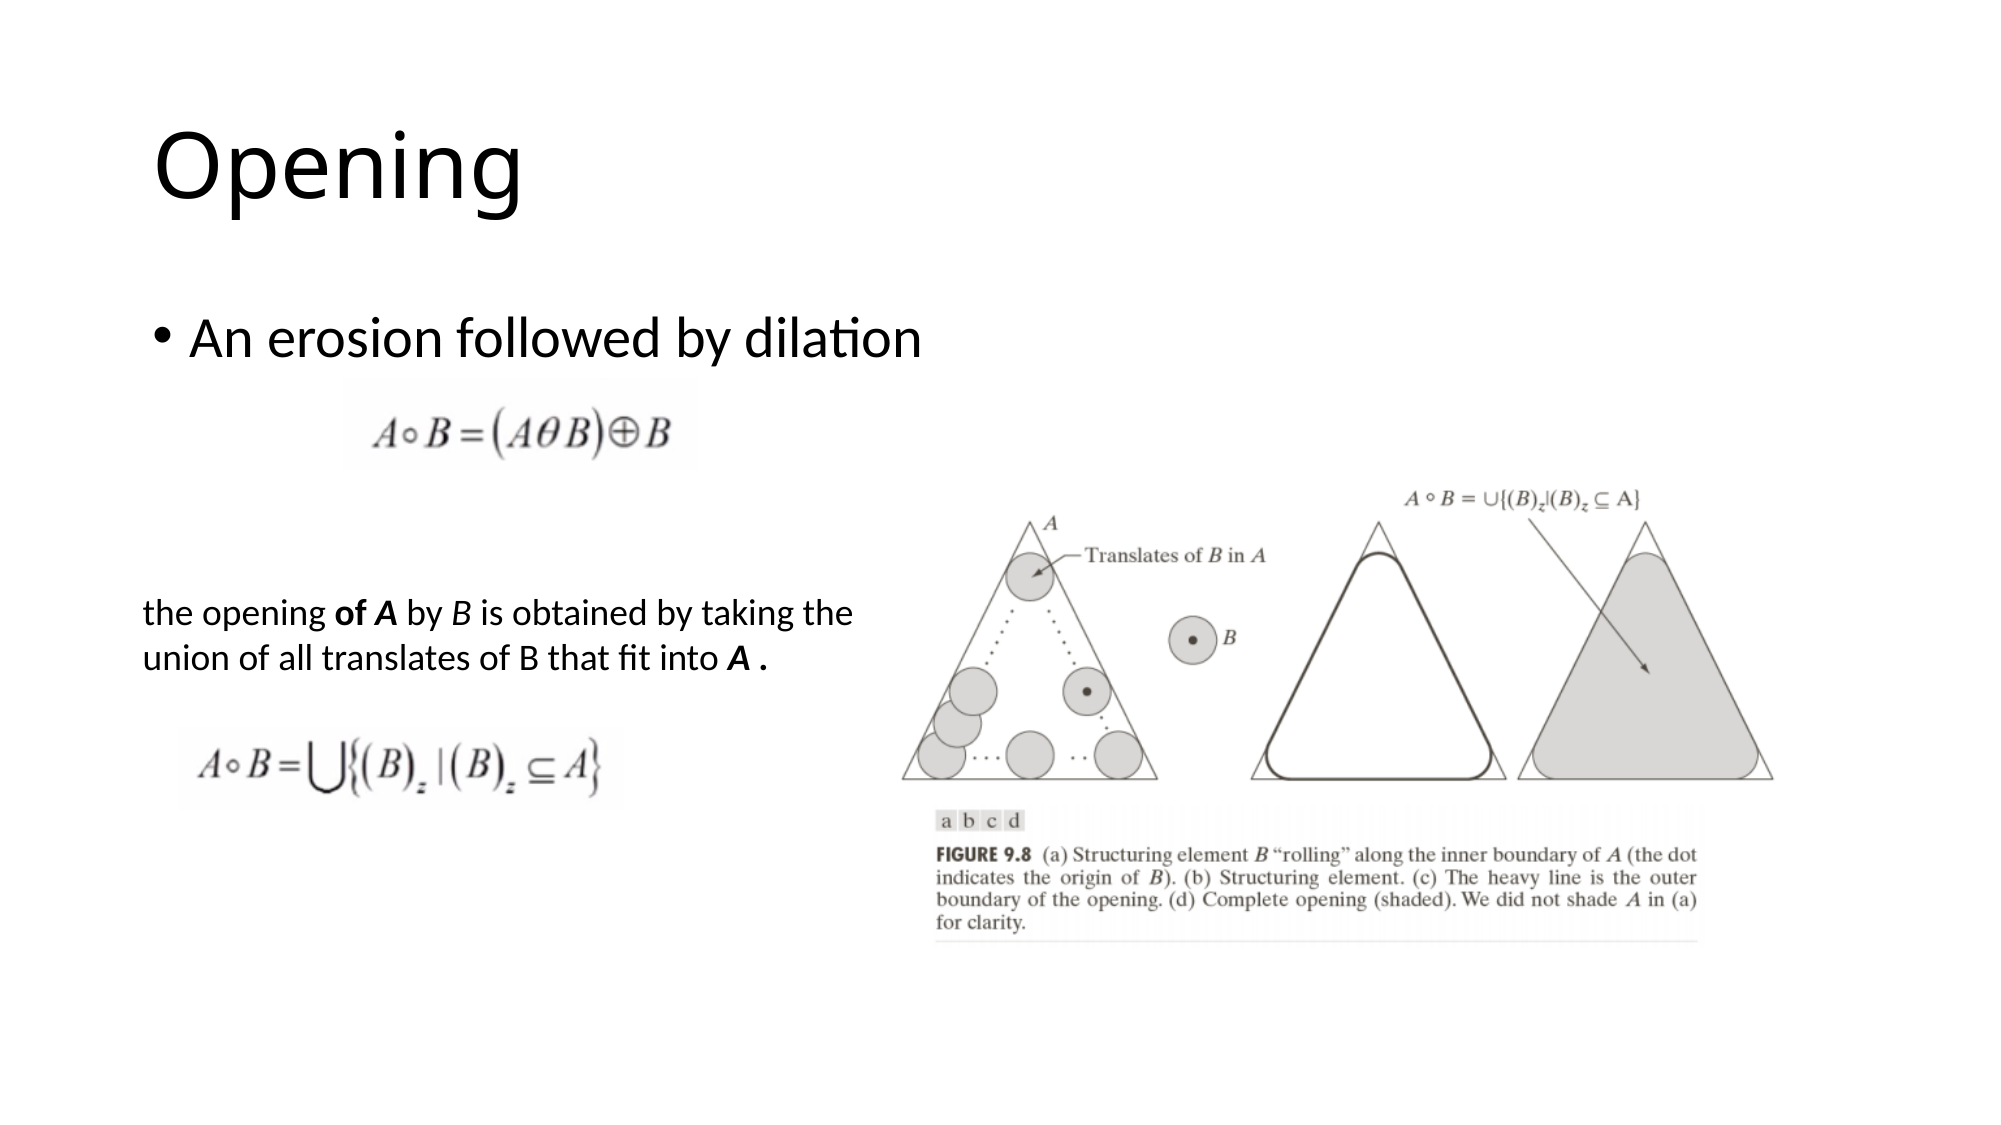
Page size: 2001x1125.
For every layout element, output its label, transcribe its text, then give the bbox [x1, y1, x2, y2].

picture [870, 470, 1790, 949]
picture [343, 378, 698, 471]
text_box the opening of A by B is obtained by taking the union of all translates of B that fit into A . [127, 580, 870, 731]
title Opening [137, 59, 1863, 278]
list An erosion followed by dilation [137, 299, 1863, 1014]
picture [178, 727, 624, 811]
